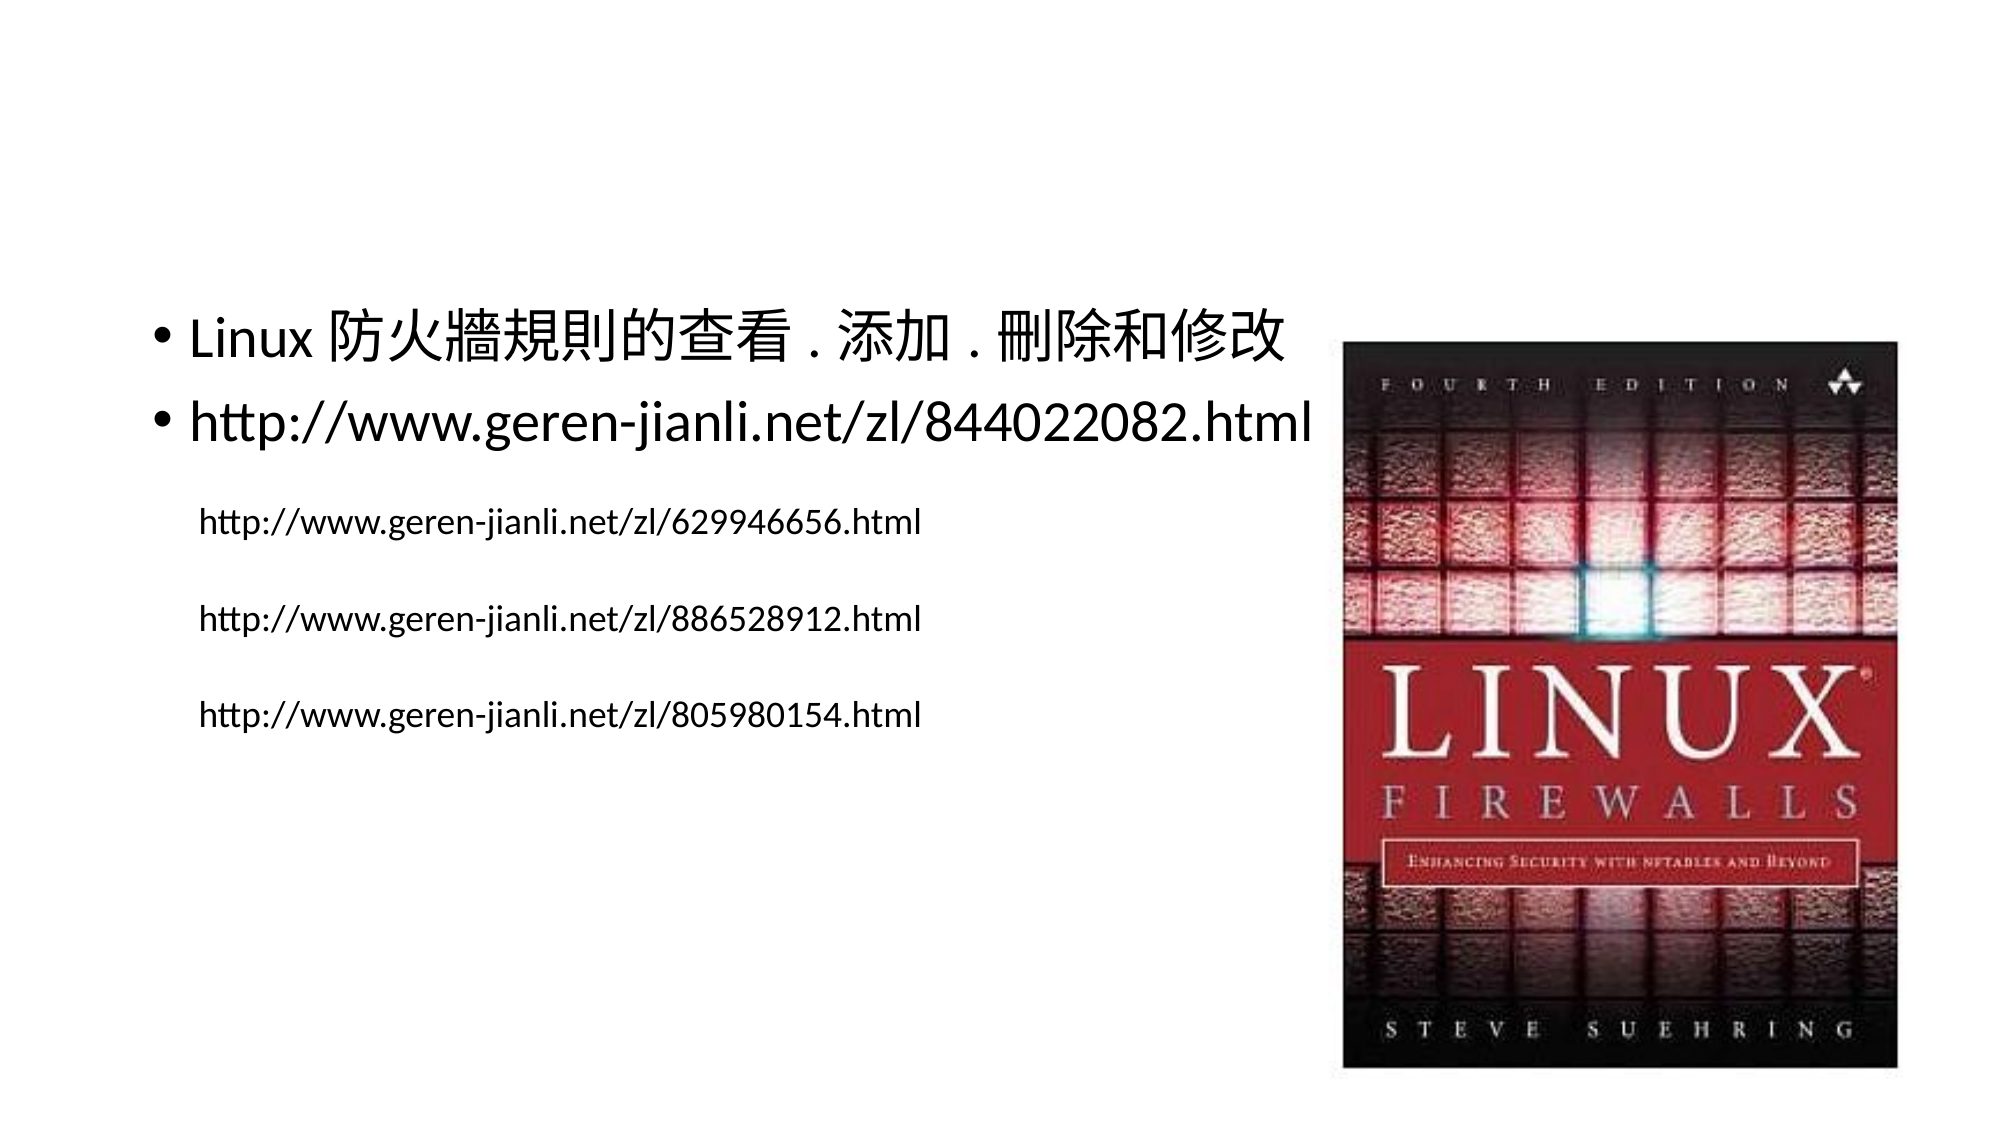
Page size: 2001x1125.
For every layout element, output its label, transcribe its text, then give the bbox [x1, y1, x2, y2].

text_box http://www.geren-jianli.net/zl/886528912.html [183, 586, 938, 646]
picture [1324, 325, 1907, 1079]
list Linux防火牆規則的查看.添加.刪除和修改 http://www.geren-jianli.net/zl/844022082.html [137, 299, 1863, 468]
text_box http://www.geren-jianli.net/zl/629946656.html [183, 489, 938, 550]
text_box http://www.geren-jianli.net/zl/805980154.html [183, 682, 938, 743]
